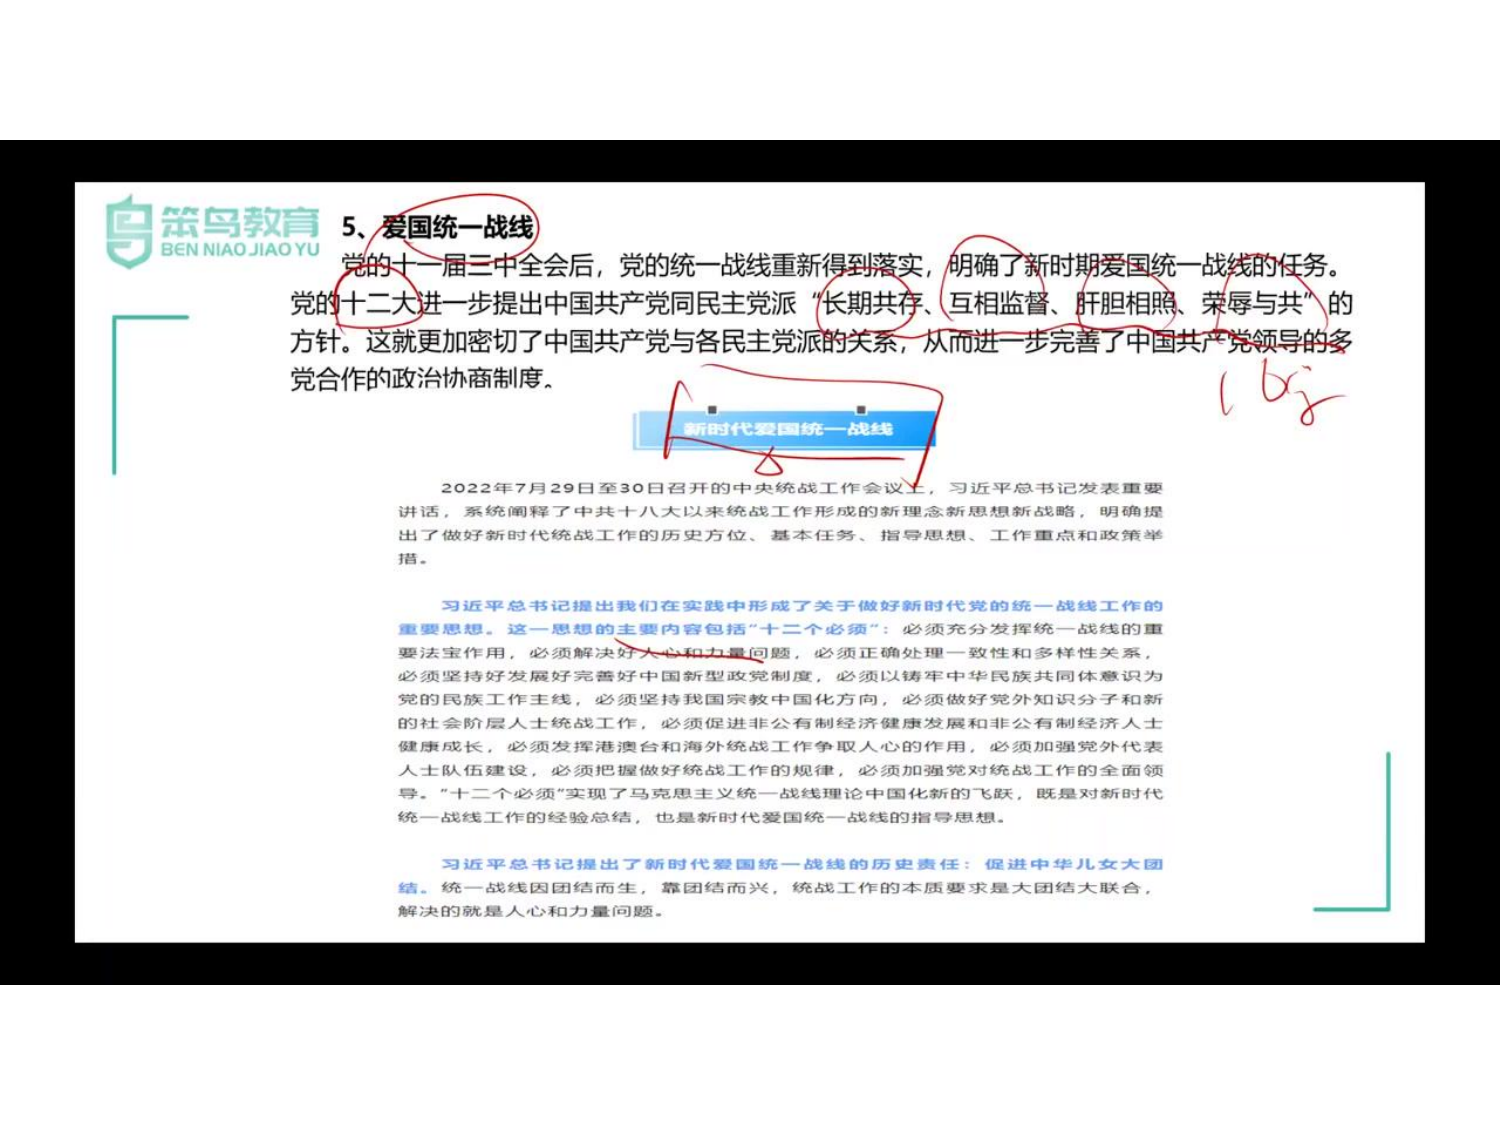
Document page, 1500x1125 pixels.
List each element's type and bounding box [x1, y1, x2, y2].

picture [0, 140, 1500, 985]
